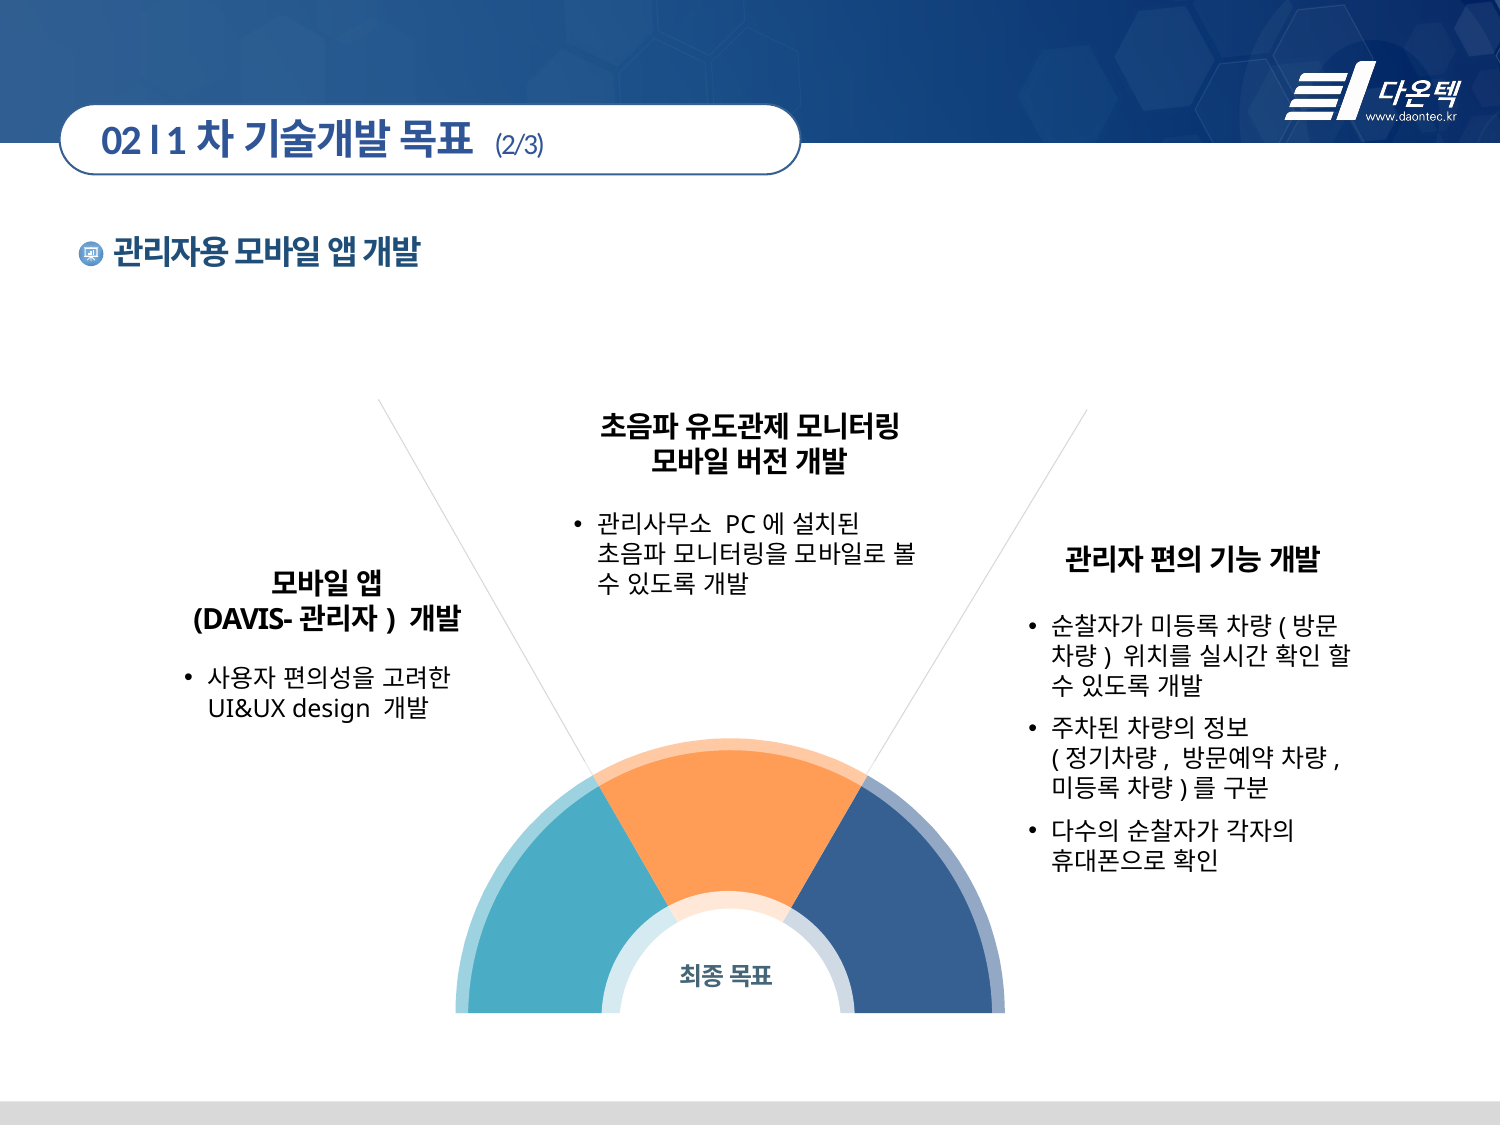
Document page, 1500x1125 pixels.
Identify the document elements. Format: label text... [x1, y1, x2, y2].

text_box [169, 399, 1377, 1018]
text_box 관리자용 모바일 앱 개발 [112, 229, 493, 272]
picture [933, 0, 1500, 143]
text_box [78, 241, 104, 267]
list 02 l 1차 기술개발 목표 (2/3) [86, 107, 765, 175]
